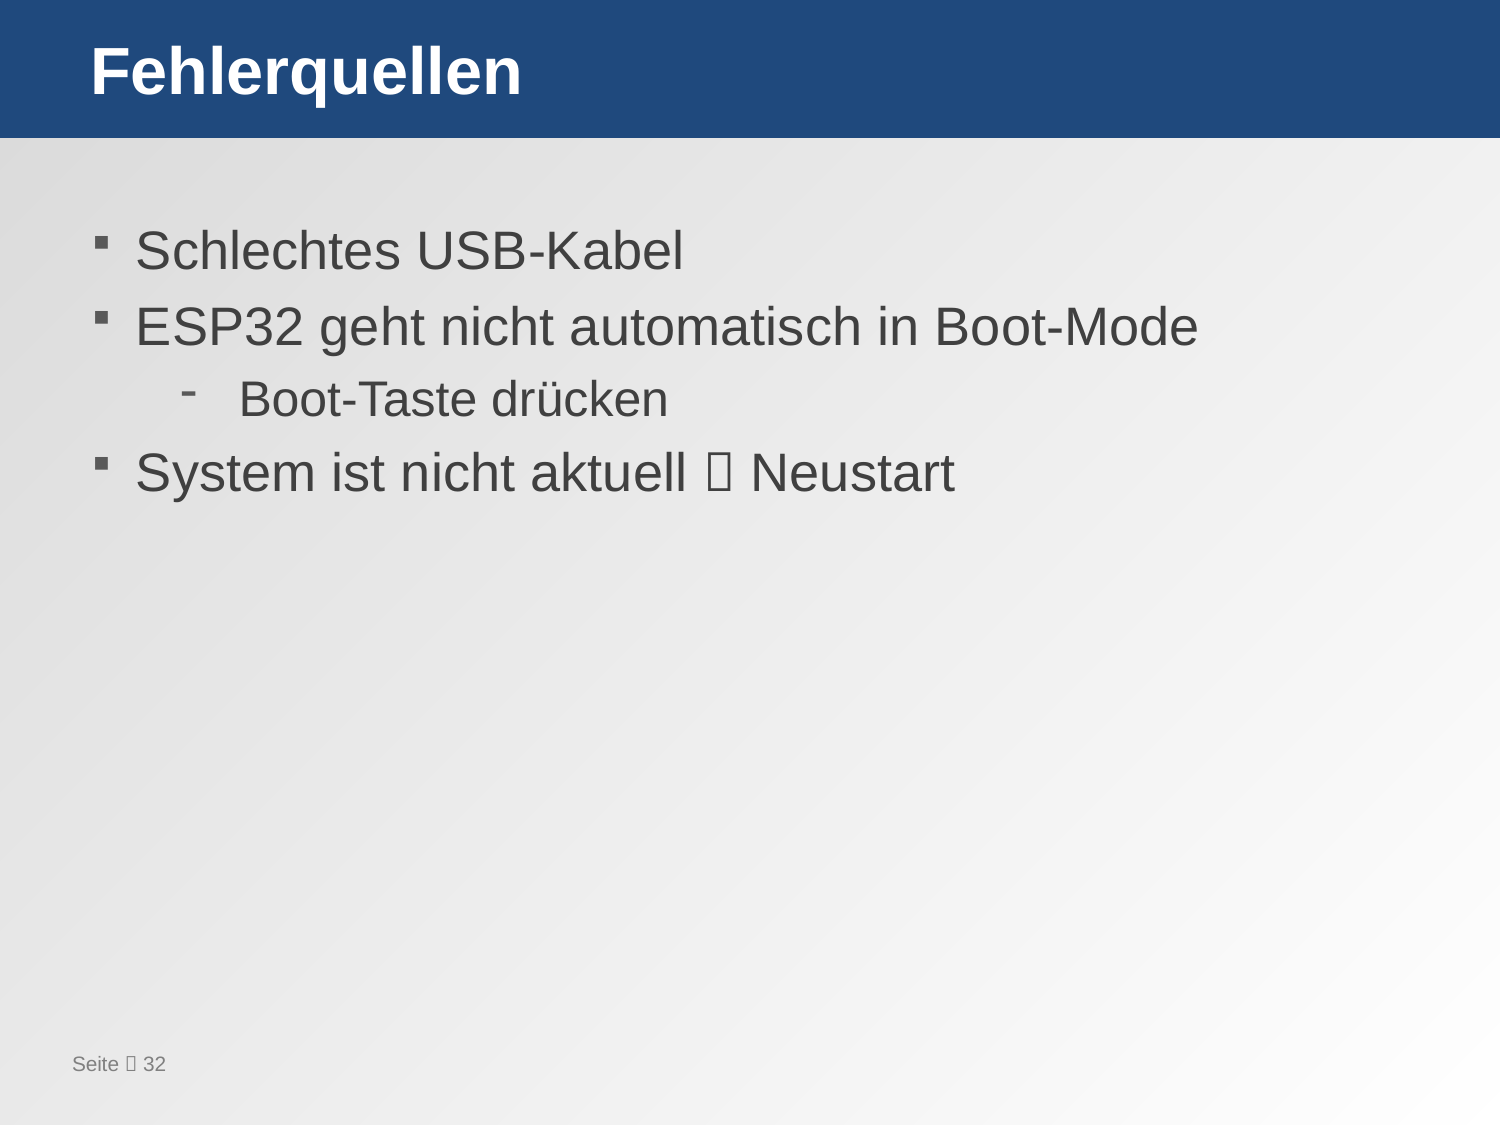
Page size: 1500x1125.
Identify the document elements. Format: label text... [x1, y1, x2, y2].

list Schlechtes USB-Kabel ESP32 geht nicht automatisch in Boot-Mode Boot-Taste drücken System ist nicht aktuell  Neustart [76, 208, 1424, 964]
title Fehlerquellen [75, 20, 1425, 208]
